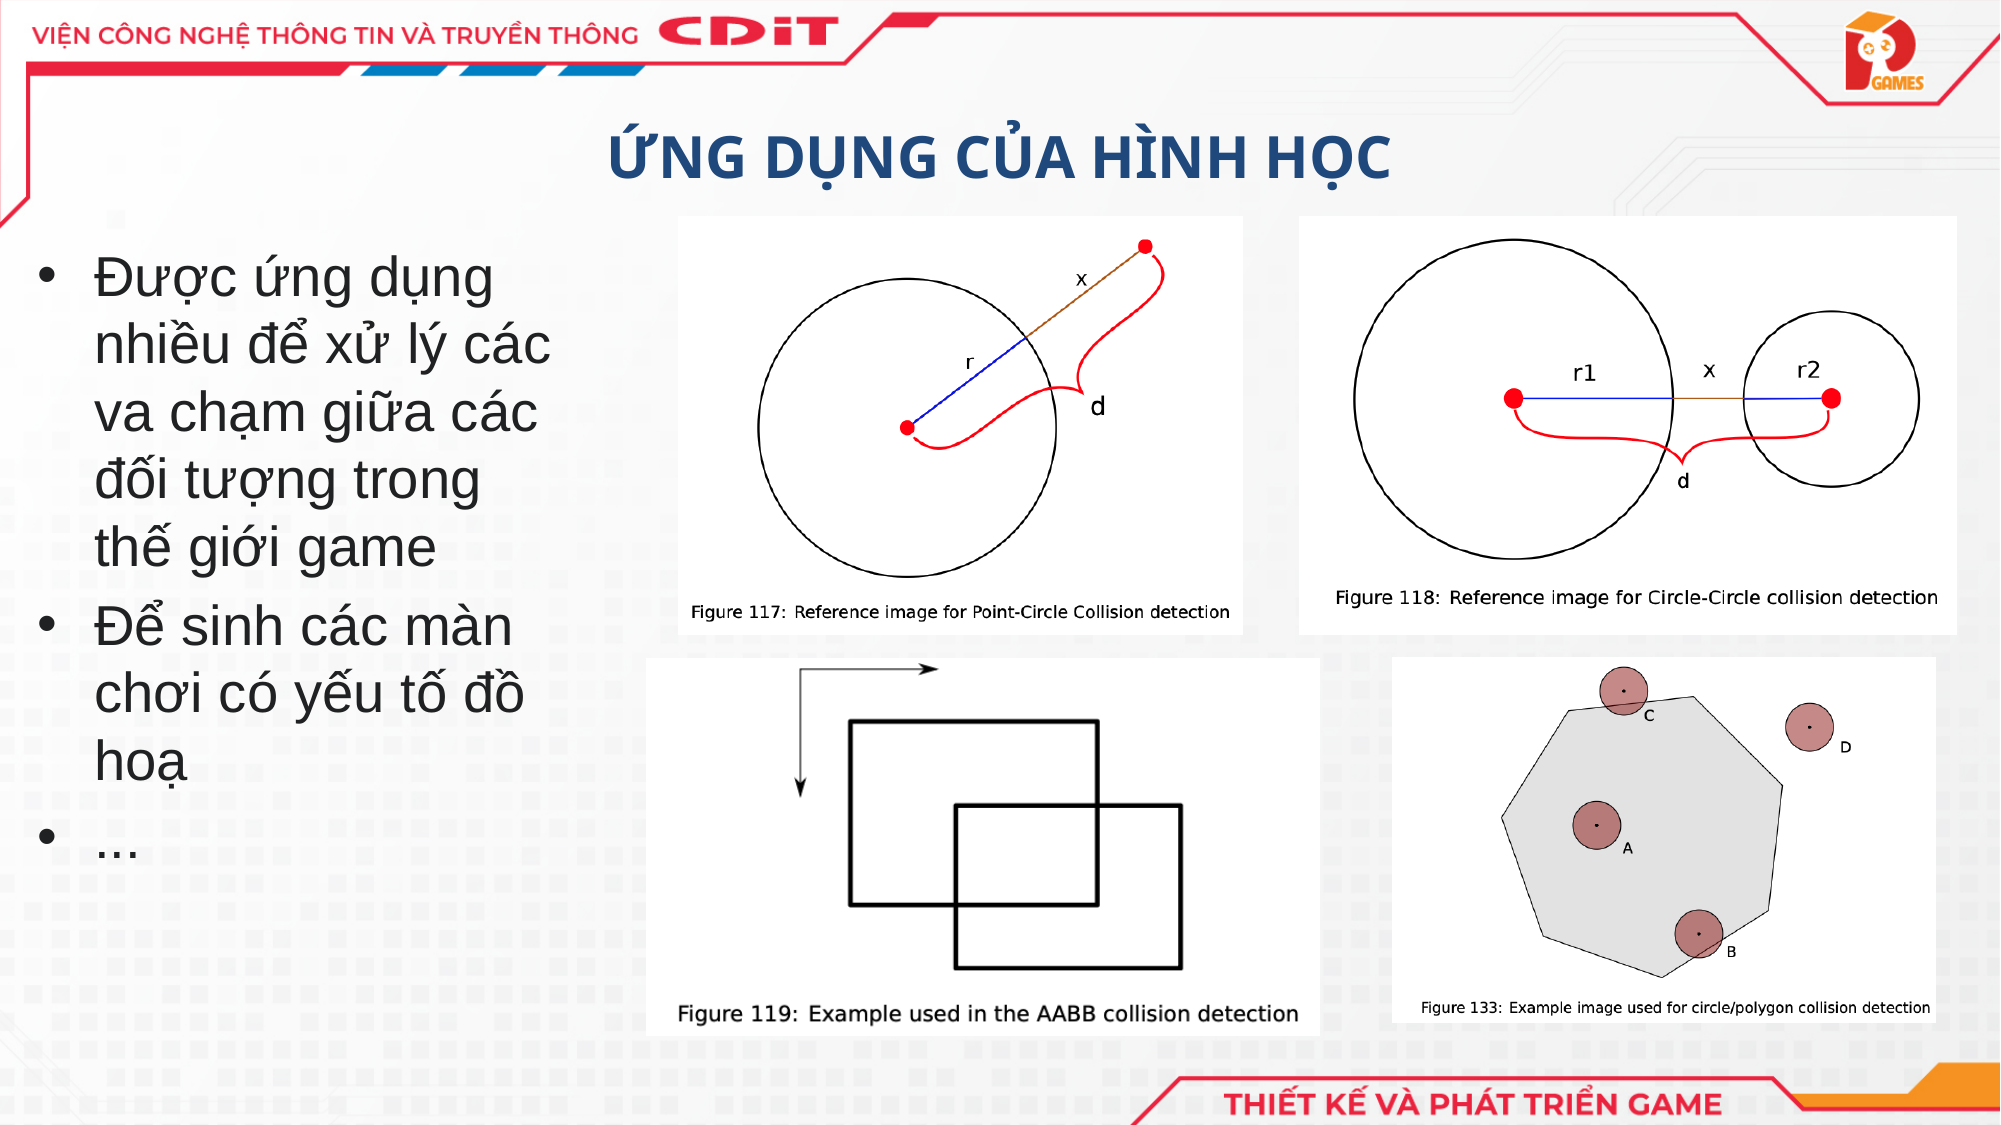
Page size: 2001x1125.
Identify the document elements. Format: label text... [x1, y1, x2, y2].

list Được ứng dụng nhiều để xử lý các va chạm giữa các đối tượng trong thế giới game Để sinh các màn chơi có yếu tố đồ hoạ ... [22, 232, 589, 1083]
title ỨNG DỤNG CỦA HÌNH HỌC [350, 78, 1650, 233]
picture [0, 0, 2000, 1125]
